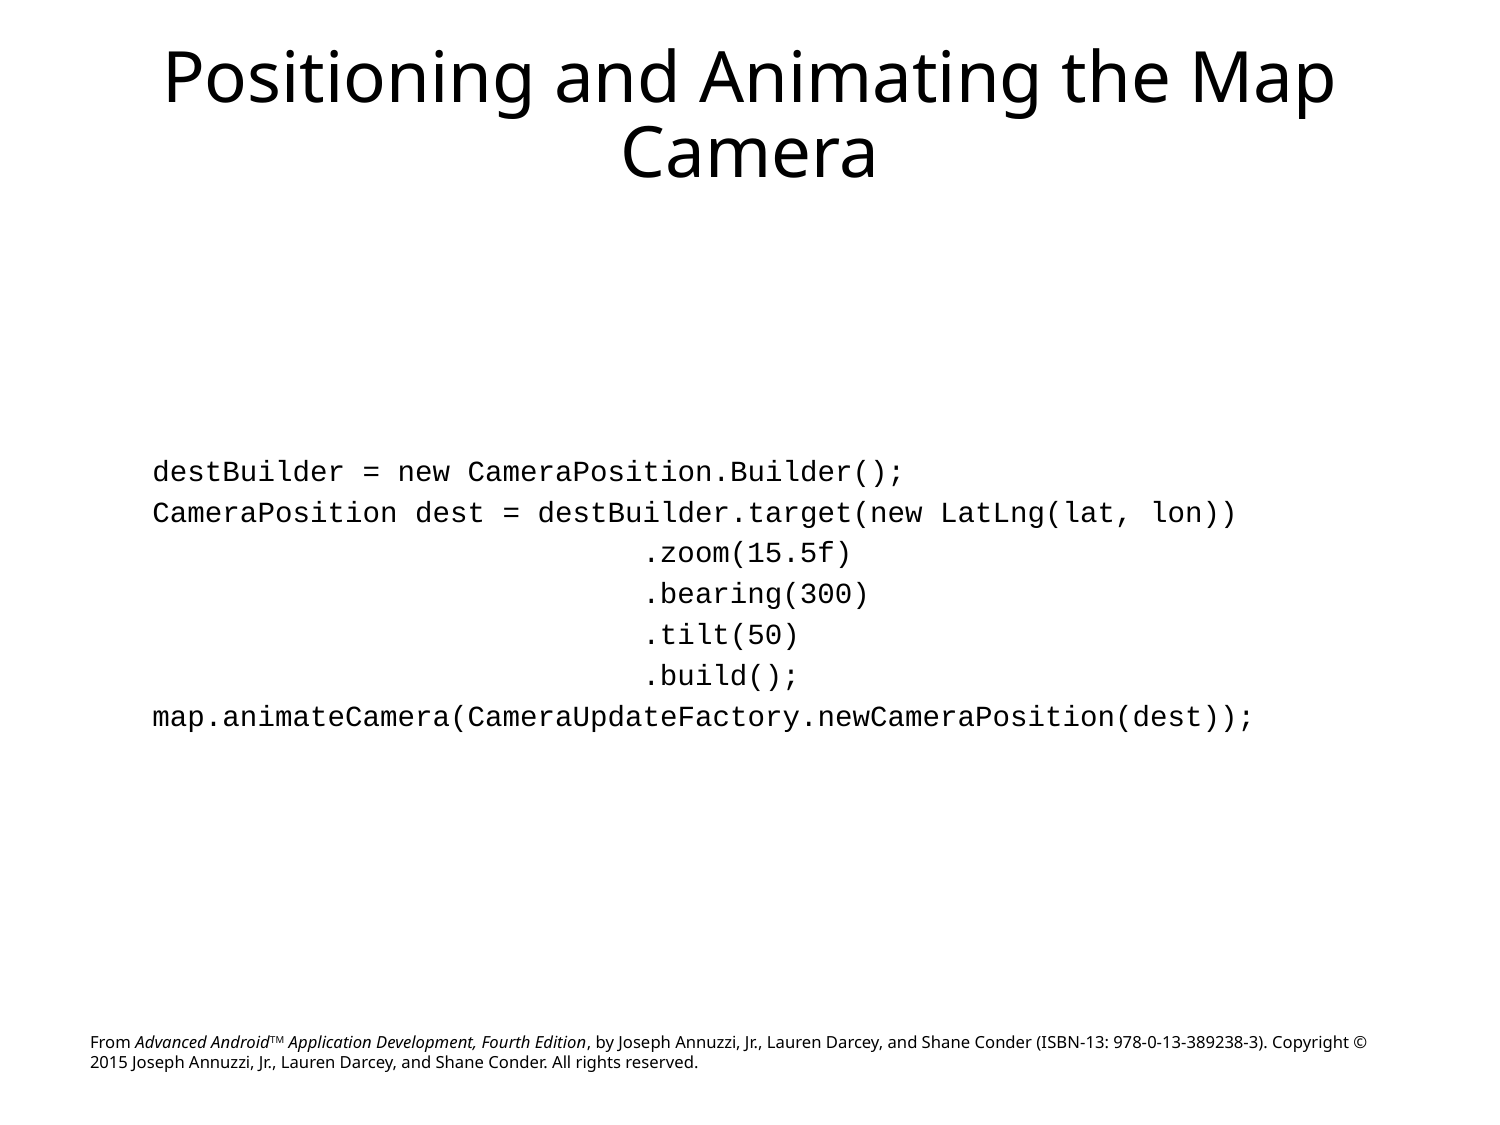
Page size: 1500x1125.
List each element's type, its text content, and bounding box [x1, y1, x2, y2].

list destBuilder = new CameraPosition.Builder(); CameraPosition dest = destBuilder.target(new LatLng(lat, lon)) .zoom(15.5f) .bearing(300) .tilt(50) .build(); map.animateCamera(CameraUpdateFactory.newCameraPosition(dest)); [75, 212, 1425, 1005]
footer From Advanced AndroidTM Application Development, Fourth Edition, by Joseph Annuzzi, Jr., Lauren Darcey, and Shane Conder (ISBN-13: 978-0-13-389238-3). Copyright © 2015 Joseph Annuzzi, Jr., Lauren Darcey, and Shane Conder. All rights reserved. [74, 1024, 1426, 1103]
title Positioning and Animating the Map Camera [75, 45, 1425, 188]
